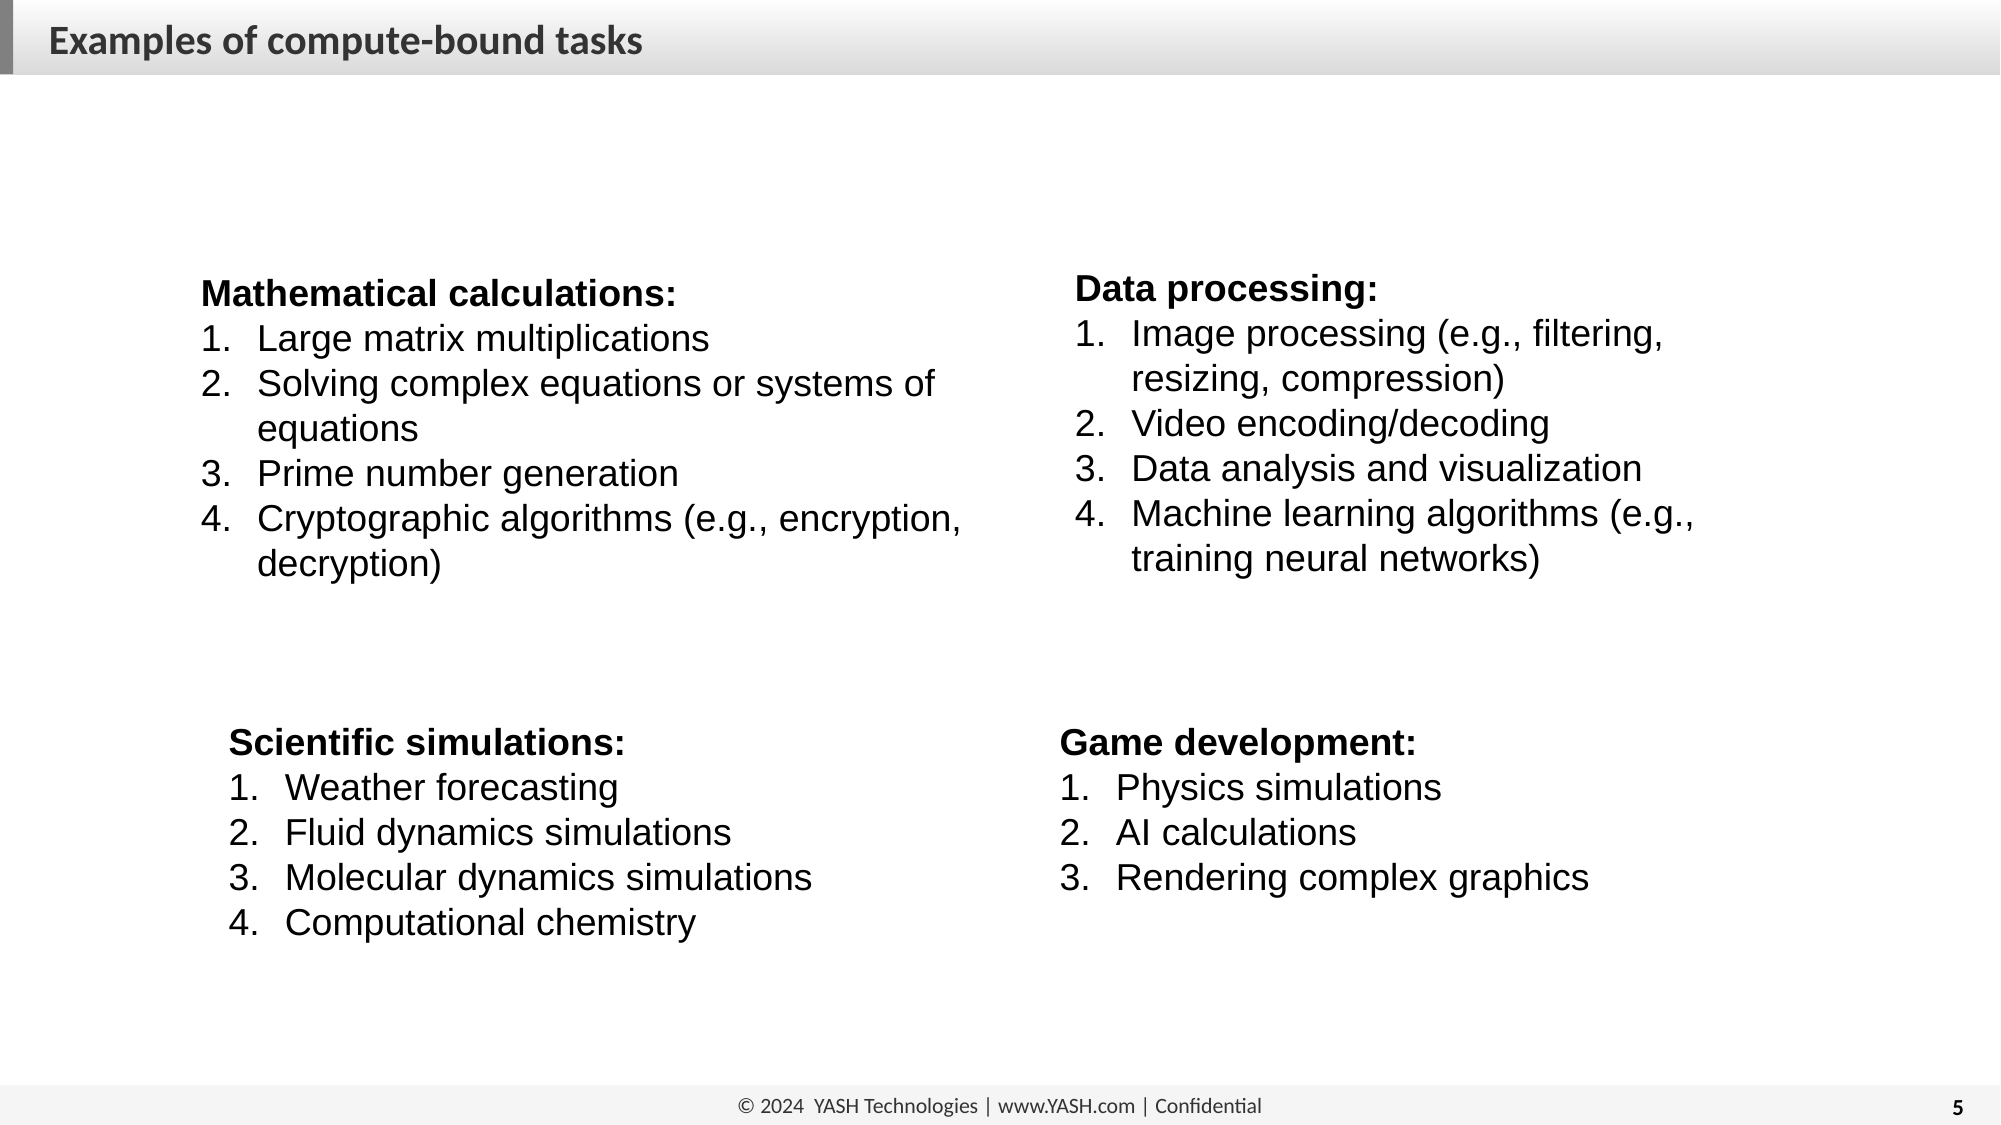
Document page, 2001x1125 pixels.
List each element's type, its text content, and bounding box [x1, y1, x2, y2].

text_box Game development: Physics simulations AI calculations Rendering complex graphics [1044, 710, 1635, 905]
list Examples of compute-bound tasks [33, 1, 1756, 75]
text_box Data processing: Image processing (e.g., filtering, resizing, compression) Video encoding/decoding Data analysis and visualization Machine learning algorithms (e.g., training neural networks) [1060, 256, 1775, 587]
text_box Mathematical calculations: Large matrix multiplications Solving complex equations or systems of equations Prime number generation Cryptographic algorithms (e.g., encryption, decryption) [186, 261, 1000, 592]
text_box Scientific simulations: Weather forecasting Fluid dynamics simulations Molecular dynamics simulations Computational chemistry [213, 710, 894, 950]
